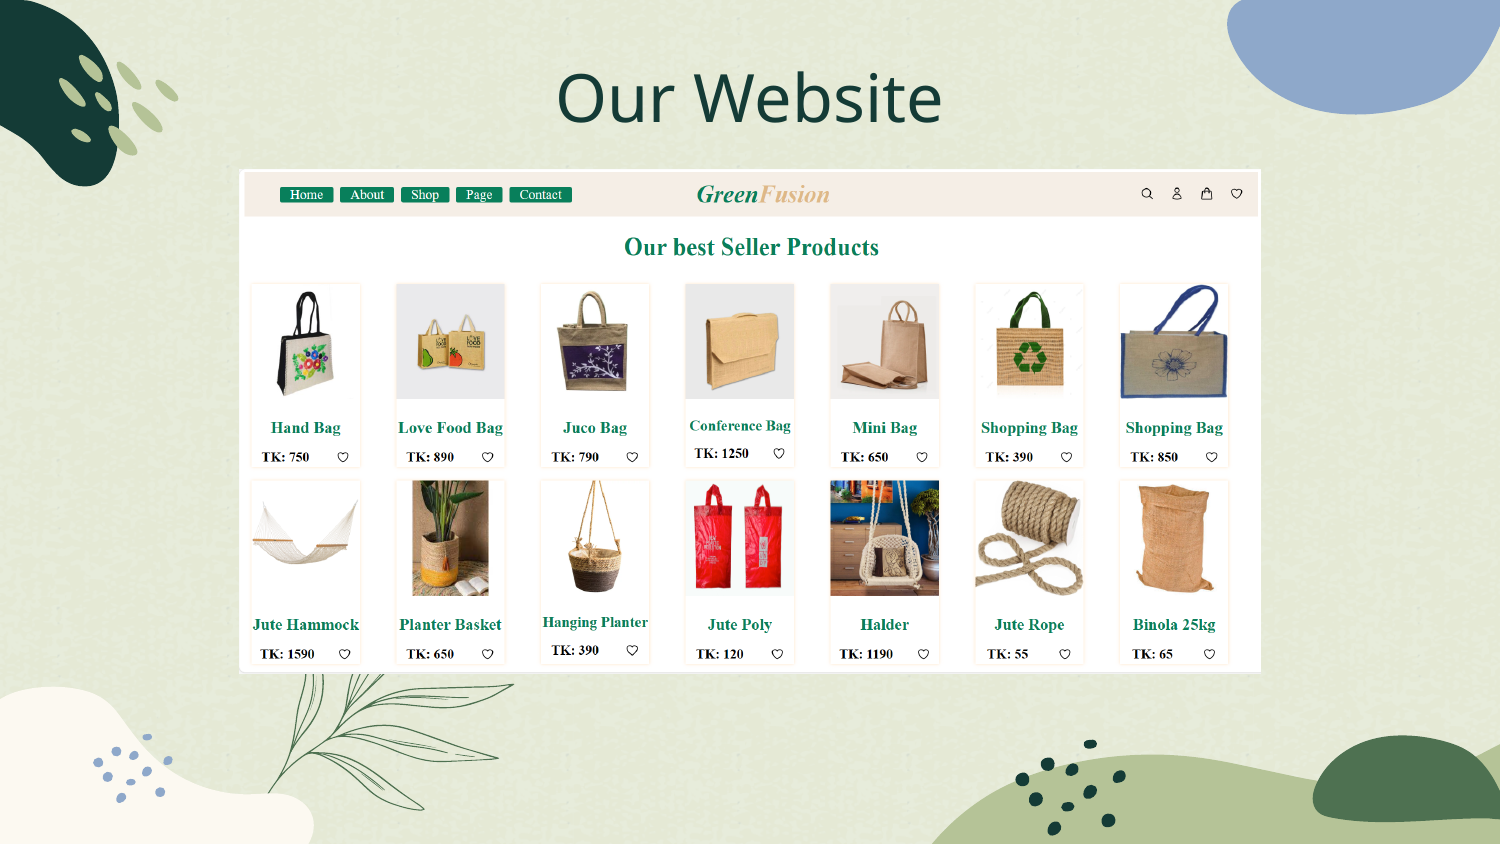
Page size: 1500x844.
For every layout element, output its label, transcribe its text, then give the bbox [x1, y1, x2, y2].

title Our Website [297, 41, 1203, 168]
picture [239, 169, 1261, 674]
